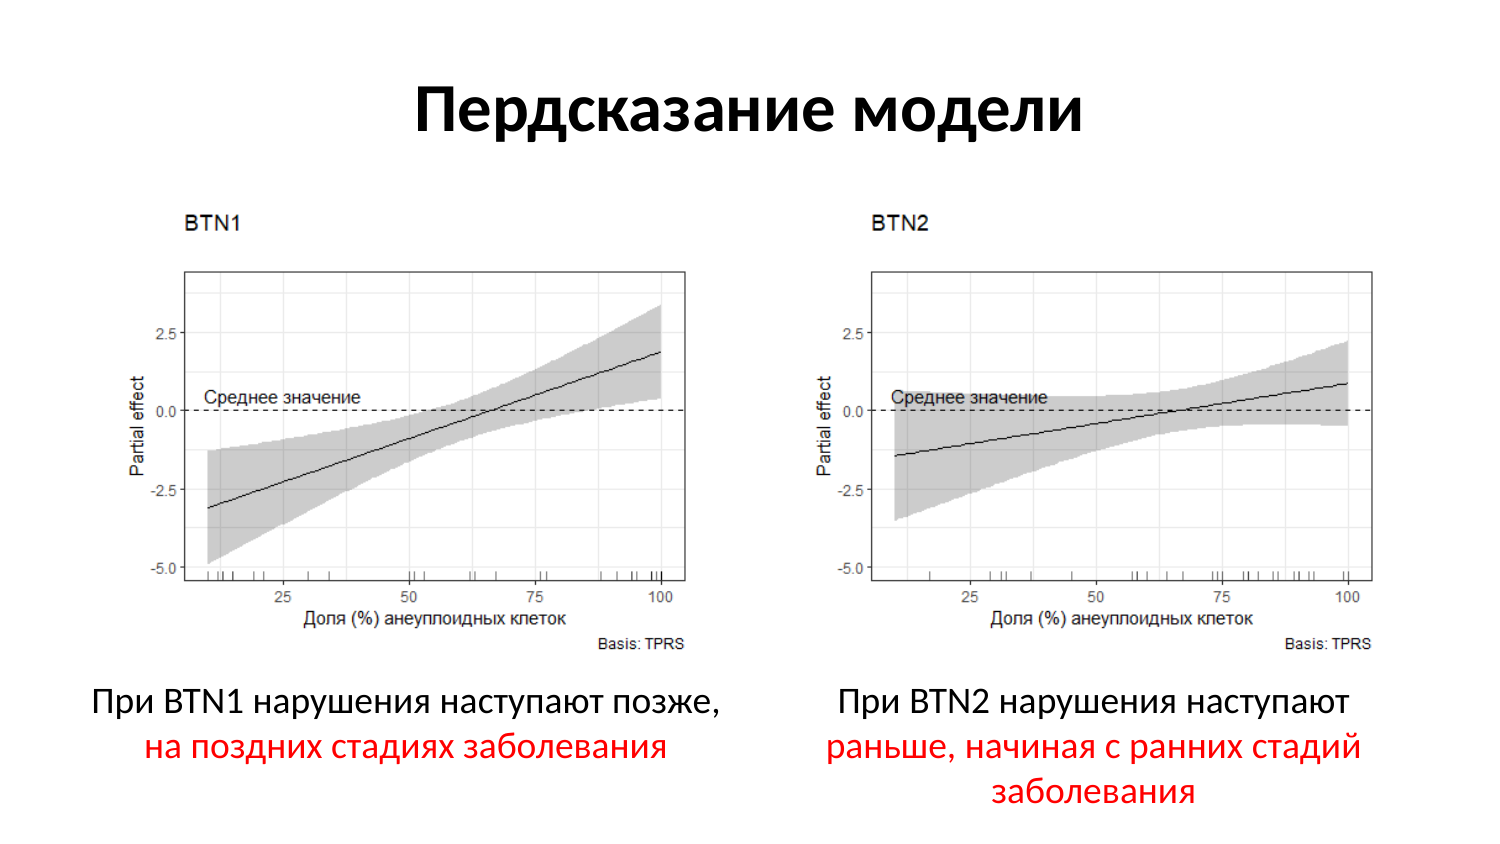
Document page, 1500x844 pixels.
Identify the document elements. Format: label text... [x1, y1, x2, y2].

picture [797, 195, 1390, 669]
picture [110, 195, 703, 669]
text_box При BTN1 нарушения наступают позже, на поздних стадиях заболевания [74, 668, 738, 753]
title Пердсказание модели [75, 33, 1425, 175]
text_box При BTN2 нарушения наступают раньше, начиная с ранних стадий заболевания [762, 668, 1425, 753]
